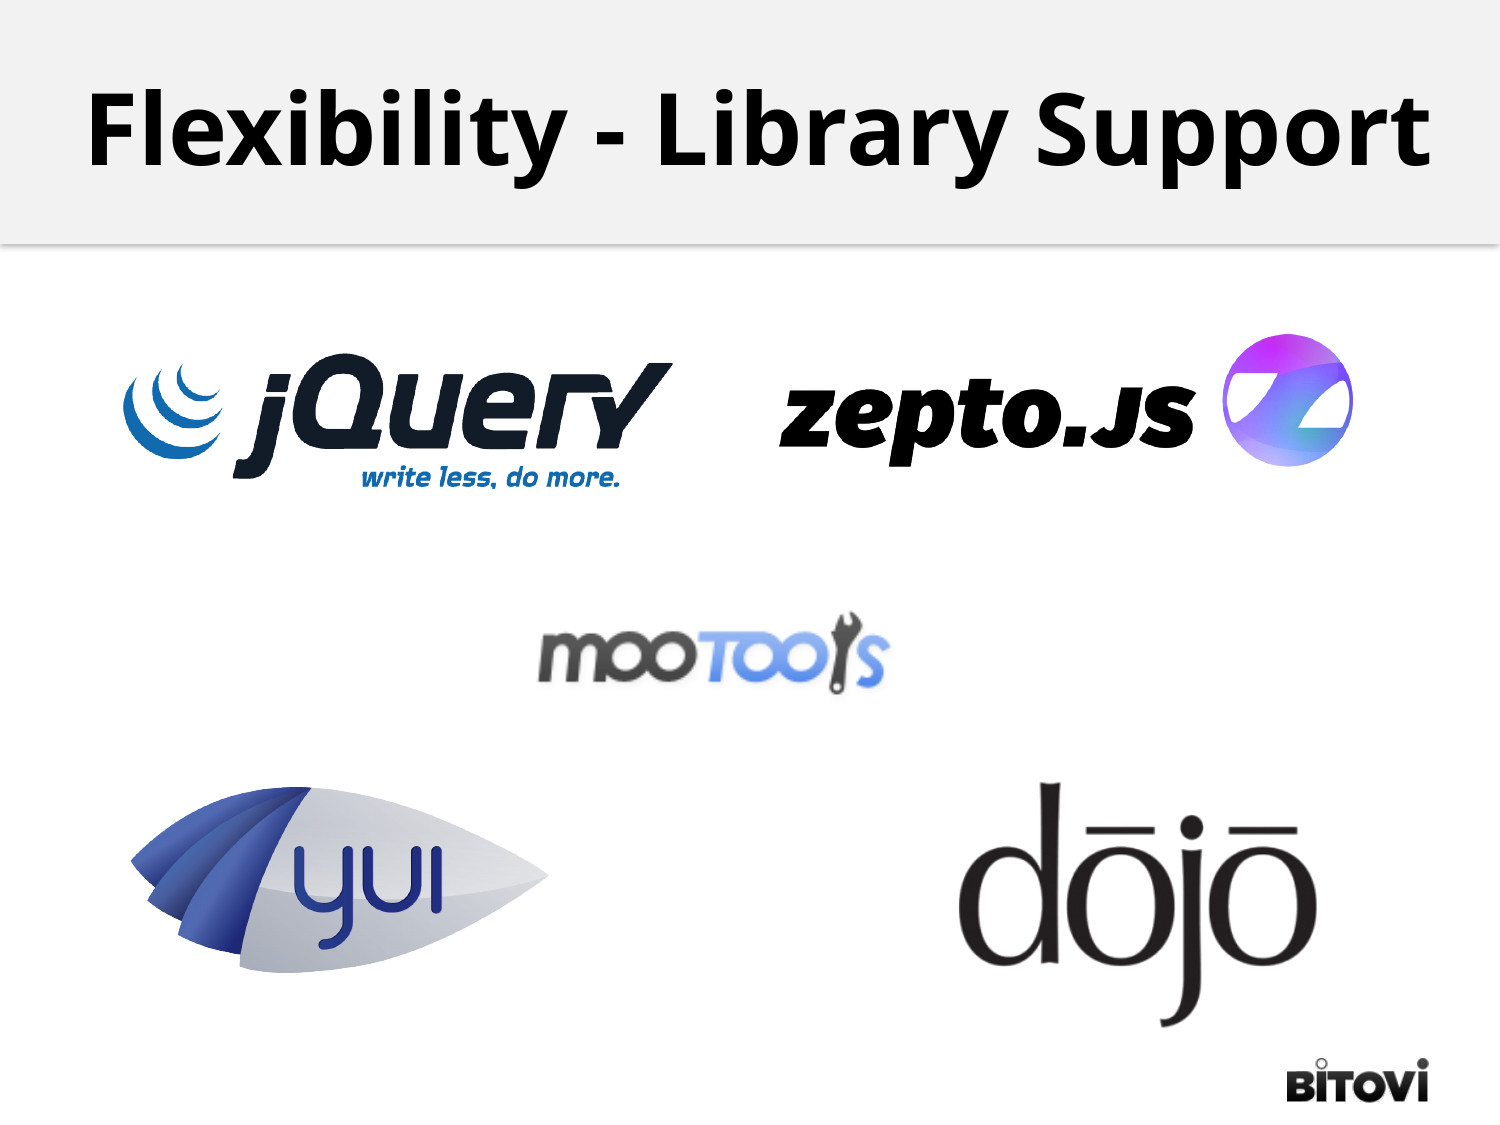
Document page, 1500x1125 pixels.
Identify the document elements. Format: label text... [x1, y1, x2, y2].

picture [941, 776, 1334, 1034]
picture [123, 353, 673, 489]
text_box [0, 0, 1500, 245]
picture [1287, 1058, 1429, 1104]
picture [528, 592, 905, 718]
picture [778, 334, 1354, 473]
text_box Flexibility - Library Support [69, 57, 1442, 183]
picture [123, 776, 556, 985]
